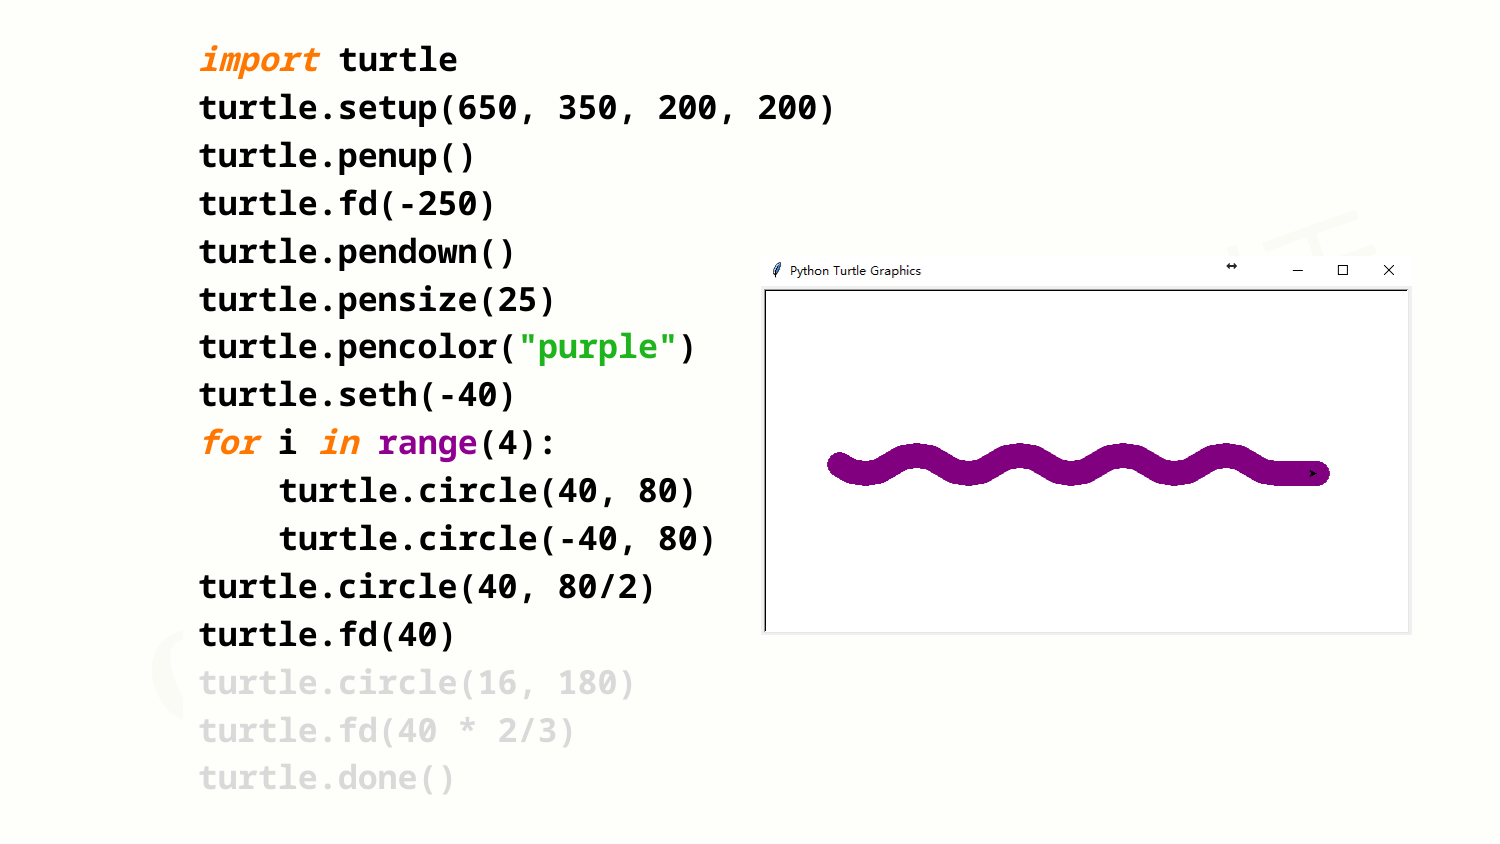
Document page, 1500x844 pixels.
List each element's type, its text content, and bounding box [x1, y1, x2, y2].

picture [761, 255, 1412, 636]
text_box import turtle turtle.setup(650, 350, 200, 200) turtle.penup() turtle.fd(-250) turtle.pendown() turtle.pensize(25) turtle.pencolor("purple") turtle.seth(-40) for i in range(4): turtle.circle(40, 80) turtle.circle(-40, 80) turtle.circle(40, 80/2) turtle.fd(40) turtle.circle(16, 180) turtle.fd(40 * 2/3) turtle.done() [183, 8, 819, 819]
